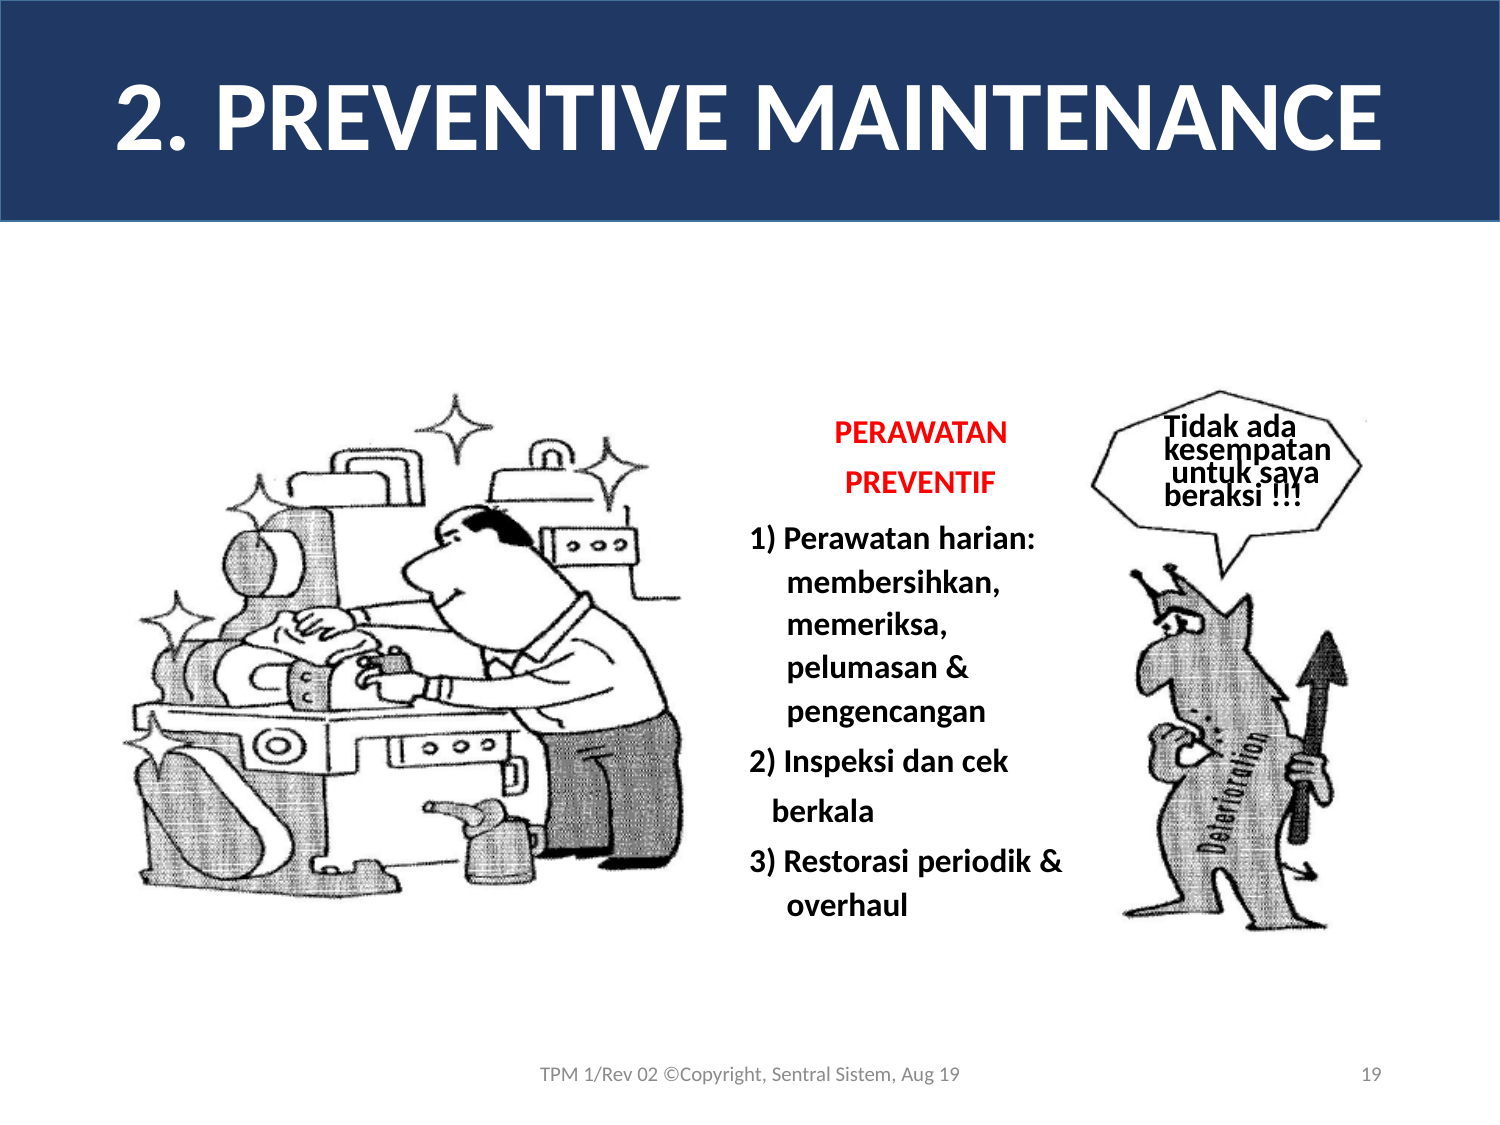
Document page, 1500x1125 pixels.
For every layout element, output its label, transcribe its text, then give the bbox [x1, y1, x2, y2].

picture [118, 381, 698, 913]
footer TPM 1/Rev 02 ©Copyright, Sentral Sistem, Aug 19 [496, 1042, 1004, 1103]
picture [1083, 386, 1367, 951]
text_box PERAWATAN PREVENTIF 1) Perawatan harian: membersihkan, memeriksa, pelumasan & pengencangan 2) Inspeksi dan cek berkala 3) Restorasi periodik & overhaul [749, 420, 1083, 931]
text_box 2. PREVENTIVE MAINTENANCE [0, 0, 1500, 222]
slide_number 19 [1059, 1042, 1397, 1103]
